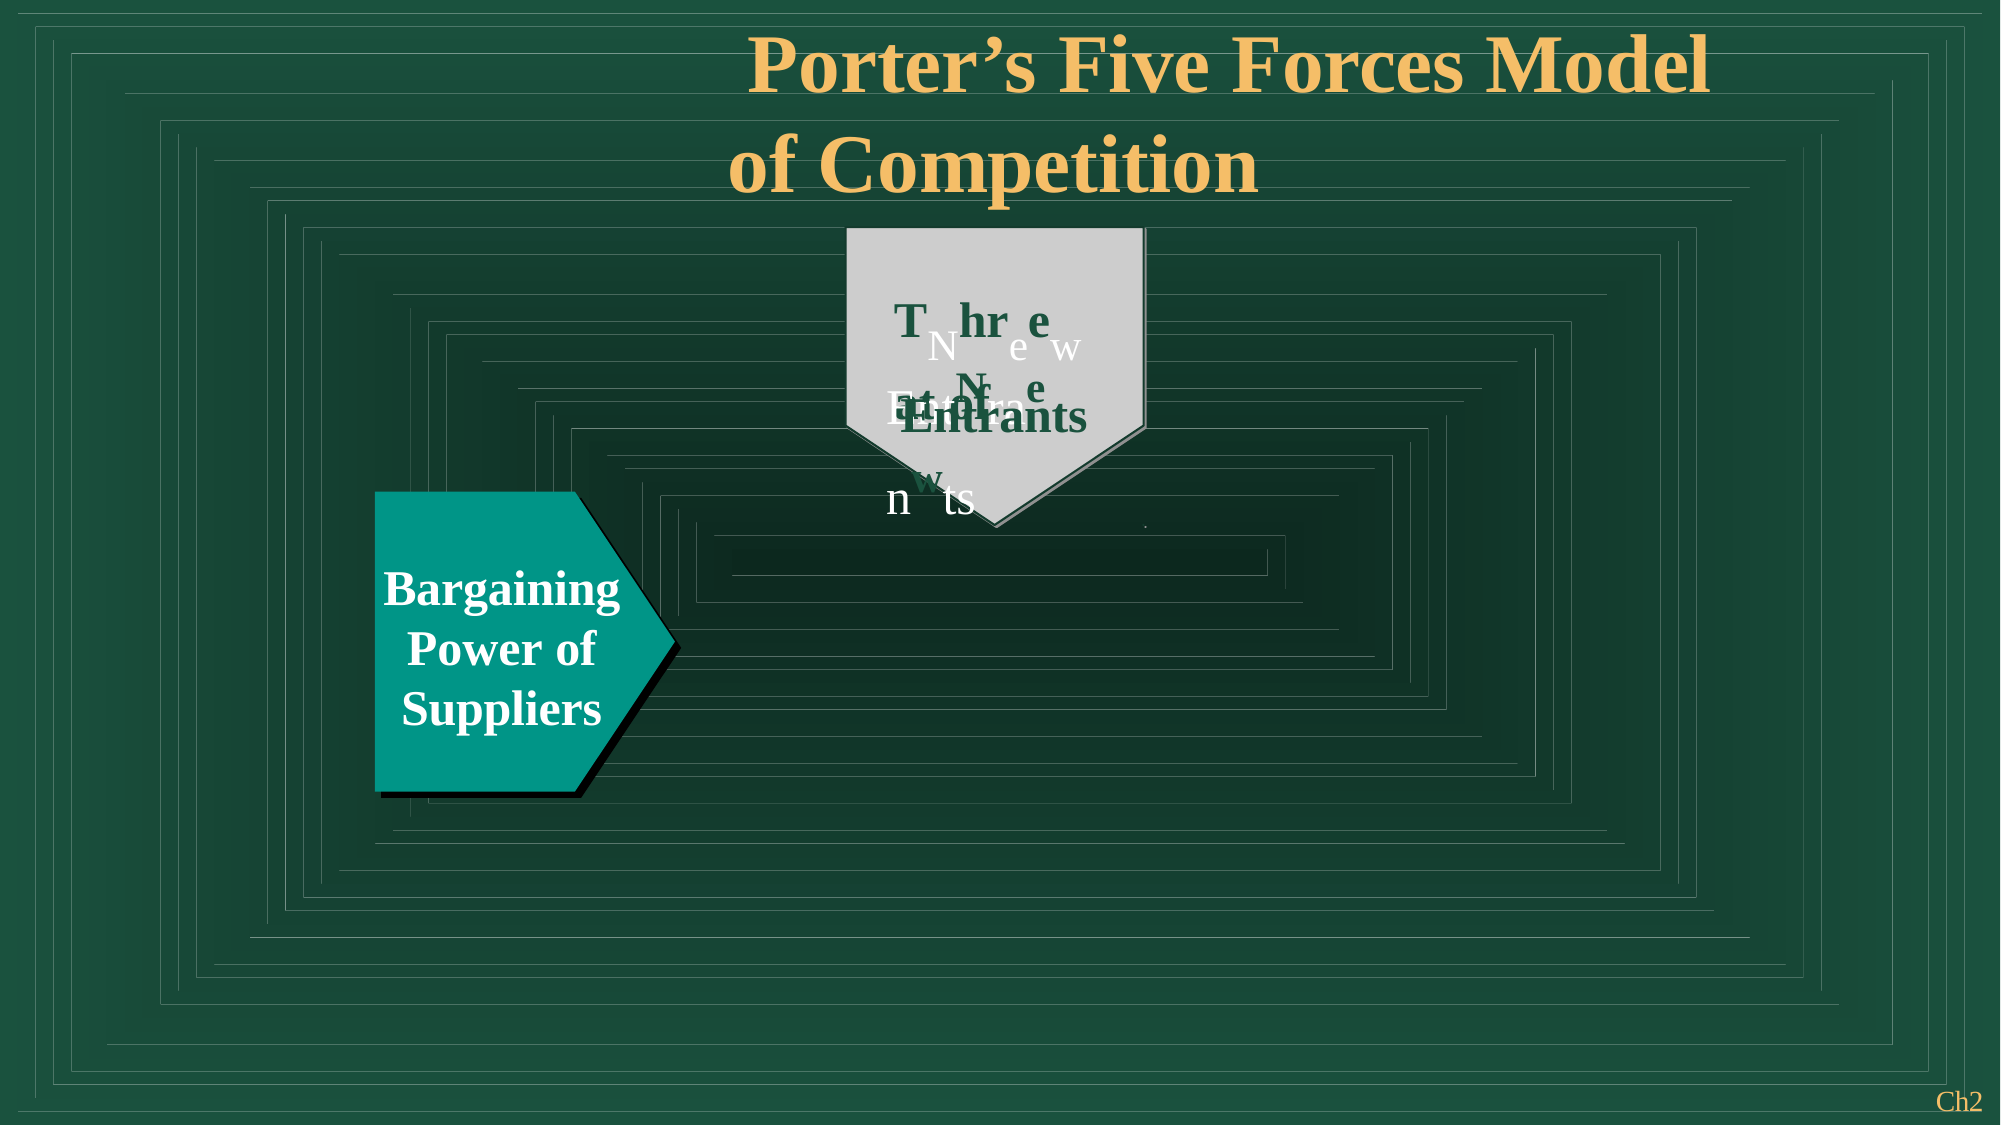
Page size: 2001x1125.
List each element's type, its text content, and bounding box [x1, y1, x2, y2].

footer Ch2 [1919, 1083, 2000, 1125]
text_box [374, 491, 682, 799]
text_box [844, 225, 1147, 529]
title Porter’s Five Forces Model of Competition [725, 5, 1775, 210]
